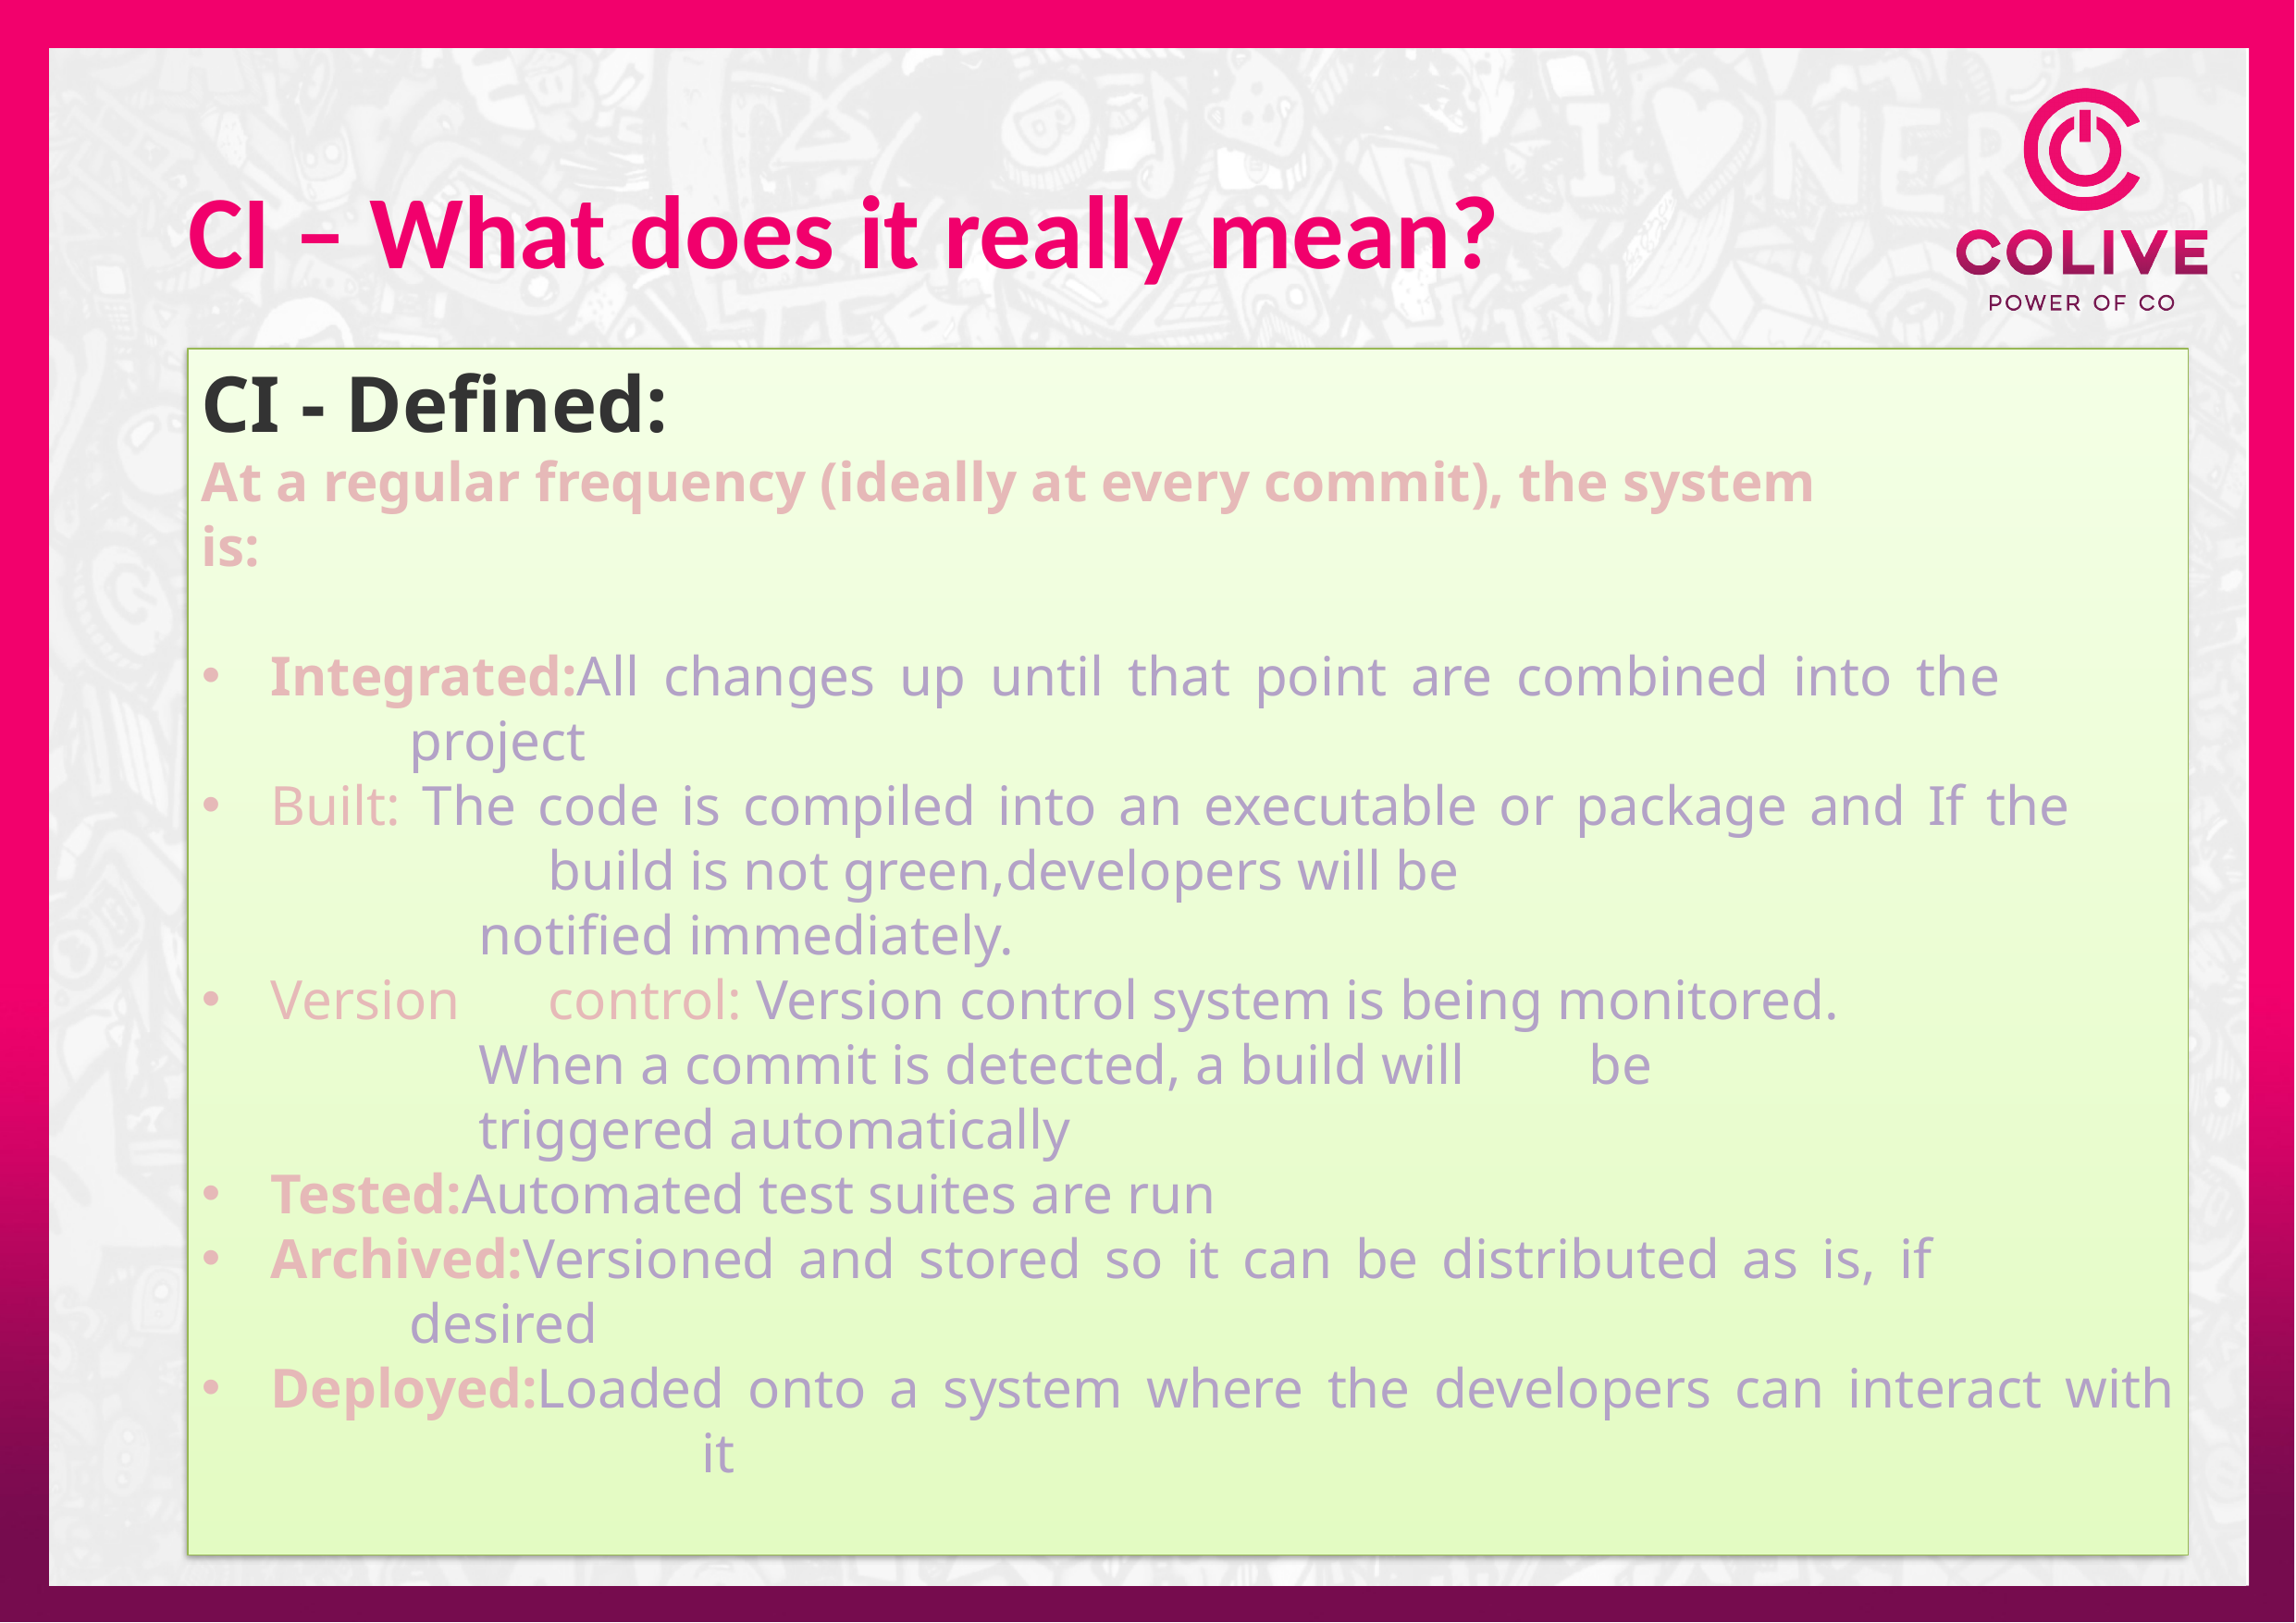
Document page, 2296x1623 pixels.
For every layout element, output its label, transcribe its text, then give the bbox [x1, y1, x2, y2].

title CI – What does it really mean? [188, 141, 1797, 314]
text_box CI - Defined: At a regular frequency (ideally at every commit), the system is: Integrated:All changes up until that point are combined into the project Built: The code is compiled into an executable or package and If the build is not green,developers will be notified immediately. Version control: Version control system is being monitored. When a commit is detected, a build will be triggered automatically Tested:Automated test suites are run Archived:Versioned and stored so it can be distributed as is, if desired Deployed:Loaded onto a system where the developers can interact with it [187, 348, 2189, 1555]
picture [0, 0, 2295, 1622]
